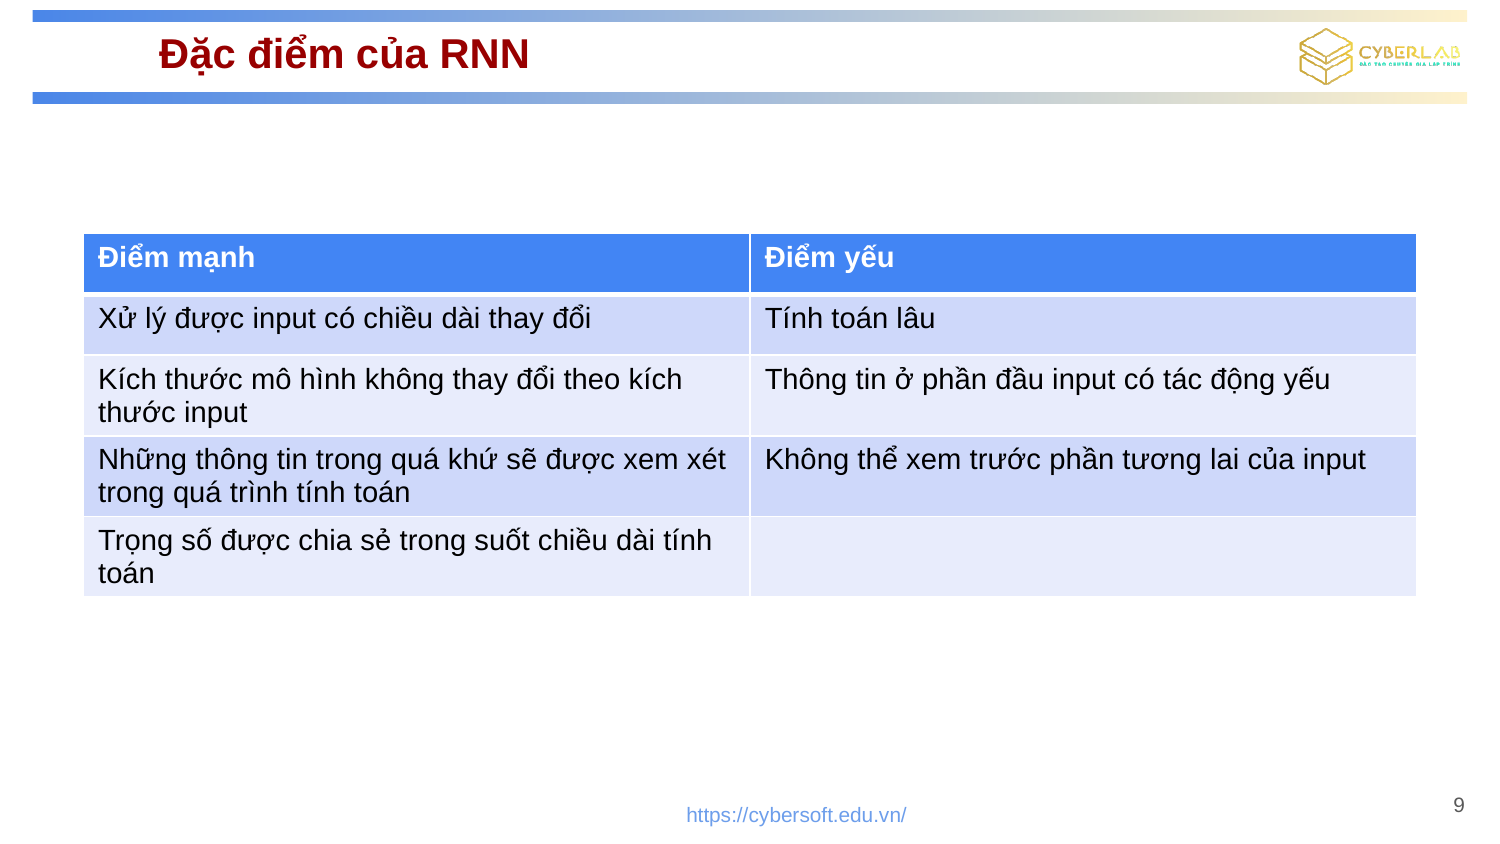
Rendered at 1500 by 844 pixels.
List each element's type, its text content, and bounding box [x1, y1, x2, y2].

slide_number 9 [1389, 782, 1480, 830]
table_cell Thông tin ở phần đầu input có tác động yếu [751, 356, 1416, 435]
table_cell Kích thước mô hình không thay đổi theo kích thước input [84, 356, 749, 435]
table_cell Xử lý được input có chiều dài thay đổi [84, 297, 749, 354]
table_cell Trọng số được chia sẻ trong suốt chiều dài tính toán [84, 517, 749, 596]
picture [1449, 28, 1468, 85]
table_cell [751, 517, 1416, 596]
table_header Điểm yếu [751, 234, 1416, 292]
title Đặc điểm của RNN [144, 12, 1449, 93]
table_header Điểm mạnh [84, 234, 749, 292]
table_cell Không thể xem trước phần tương lai của input [751, 437, 1416, 516]
table_cell Tính toán lâu [751, 297, 1416, 354]
table_cell Những thông tin trong quá khứ sẽ được xem xét trong quá trình tính toán [84, 437, 749, 516]
